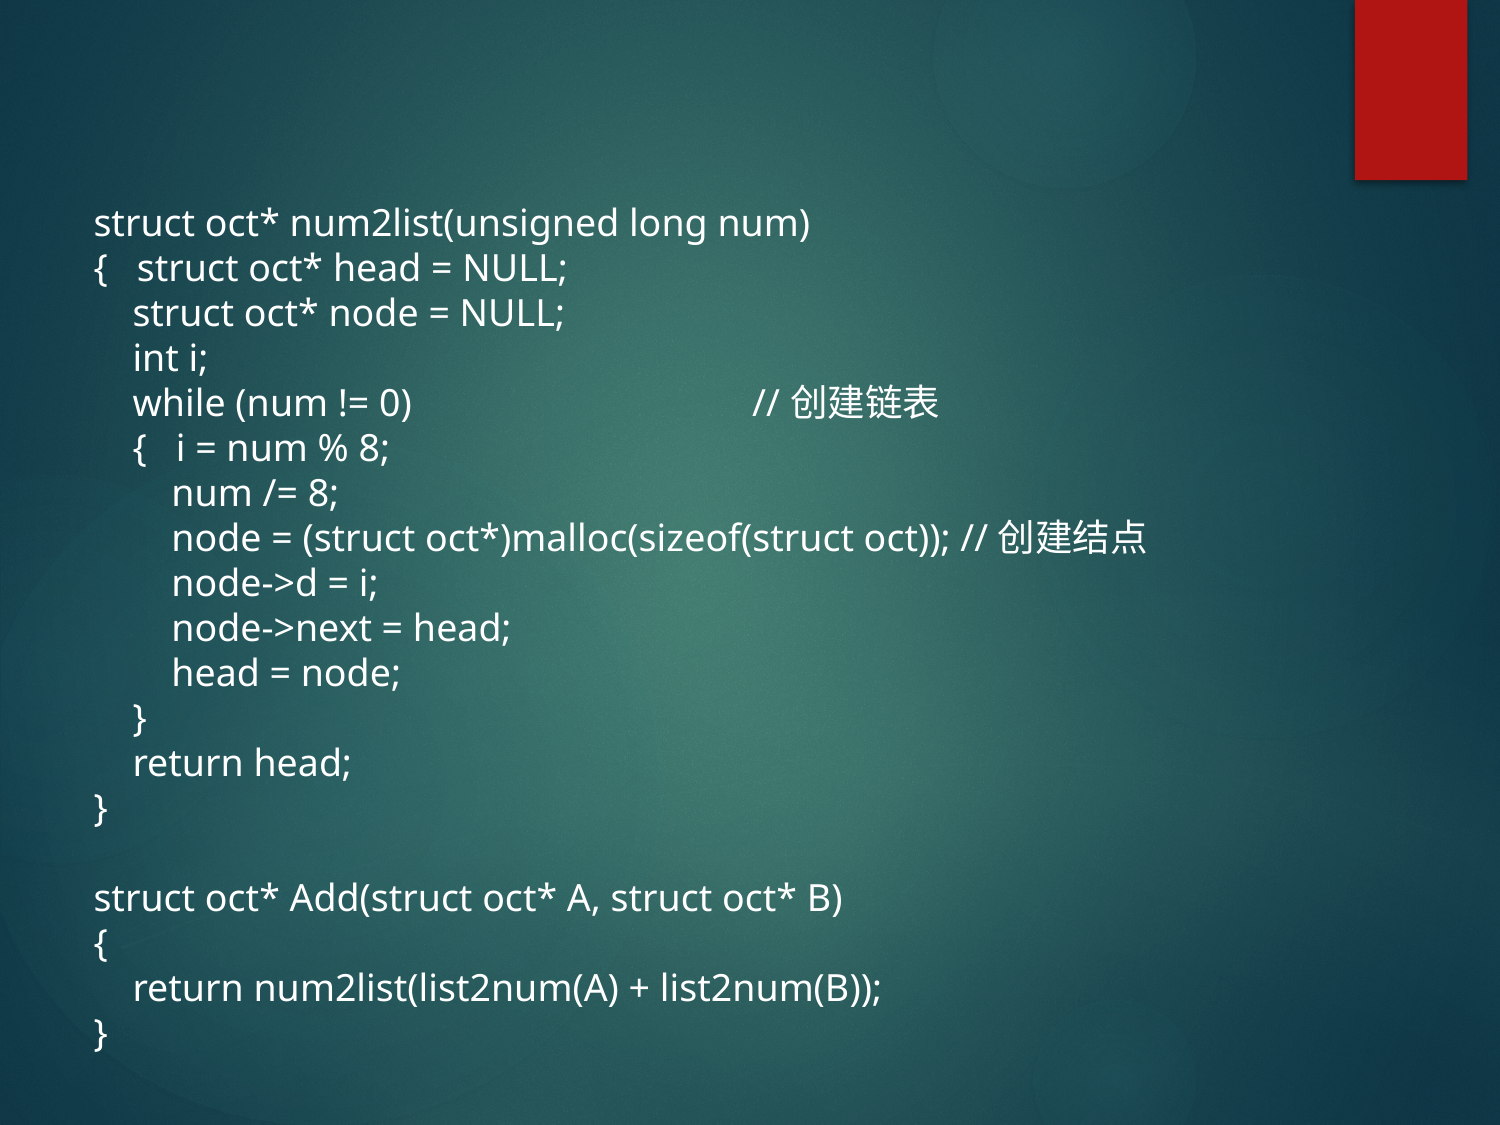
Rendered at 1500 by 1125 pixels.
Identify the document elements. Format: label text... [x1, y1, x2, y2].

list struct oct* num2list(unsigned long num) { struct oct* head = NULL; struct oct* node = NULL; int i; while (num != 0) //创建链表 { i = num % 8; num /= 8; node = (struct oct*)malloc(sizeof(struct oct)); //创建结点 node->d = i; node->next = head; head = node; } return head; } struct oct* Add(struct oct* A, struct oct* B) { return num2list(list2num(A) + list2num(B)); } [78, 191, 1351, 1110]
